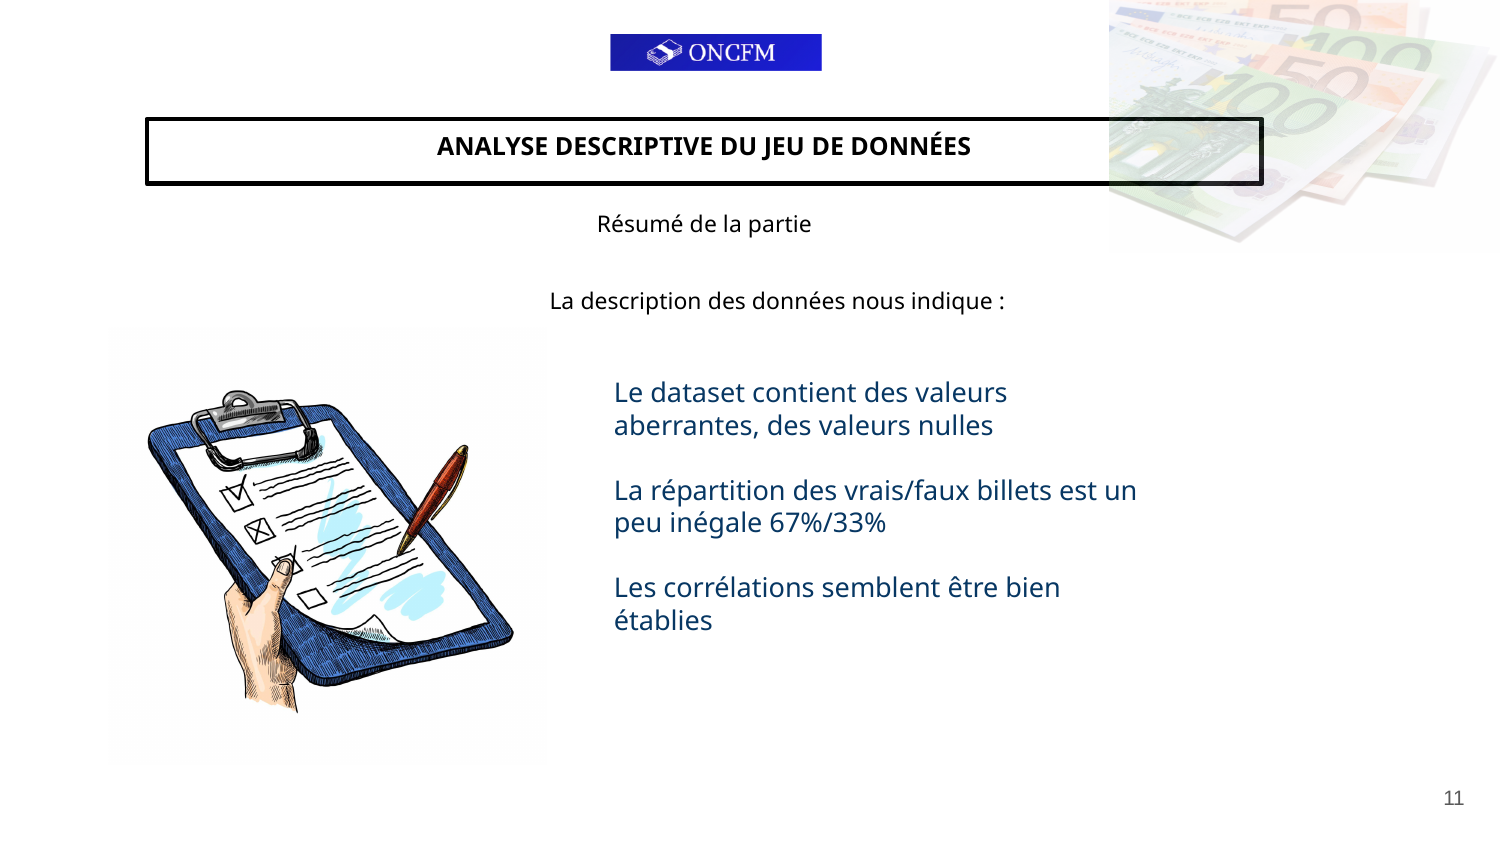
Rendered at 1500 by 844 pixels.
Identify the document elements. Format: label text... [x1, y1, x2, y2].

picture [1108, 0, 1500, 253]
picture [610, 34, 822, 71]
slide_number ‹#› [1389, 764, 1480, 830]
text_box ANALYSE DESCRIPTIVE DU JEU DE DONNÉES [146, 119, 1103, 184]
text_box La description des données nous indique : [463, 275, 1093, 340]
text_box Le dataset contient des valeurs aberrantes, des valeurs nulles La répartition des vrais/faux billets est un peu inégale 67%/33% Les corrélations semblent être bien établies [598, 360, 1176, 651]
picture [108, 326, 547, 766]
text_box Résumé de la partie [389, 197, 1019, 263]
